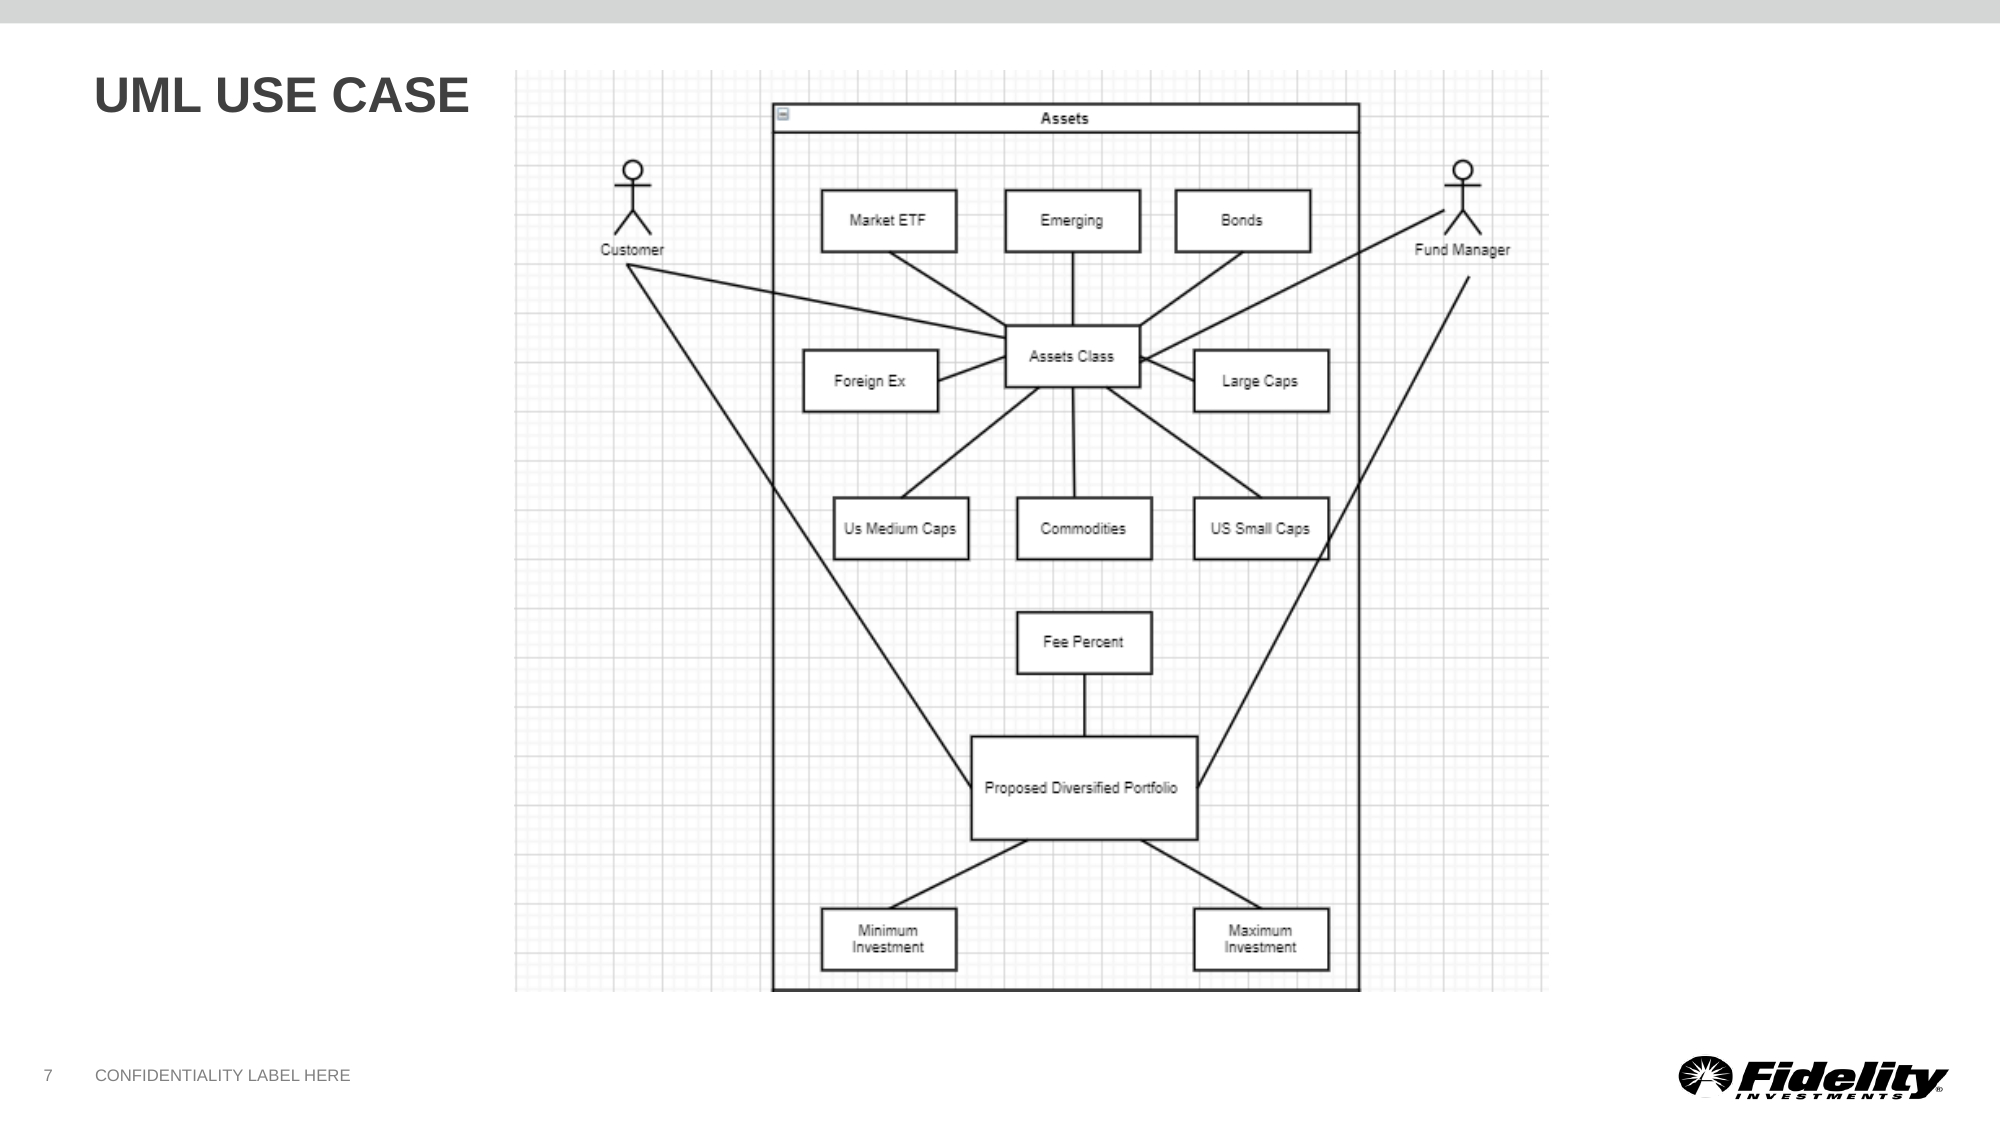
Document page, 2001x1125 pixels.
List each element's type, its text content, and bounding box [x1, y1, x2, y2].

slide_number 7 [28, 1057, 101, 1093]
picture [513, 70, 1549, 993]
title UML USE CASE [64, 55, 1929, 131]
picture [1655, 1029, 1969, 1118]
